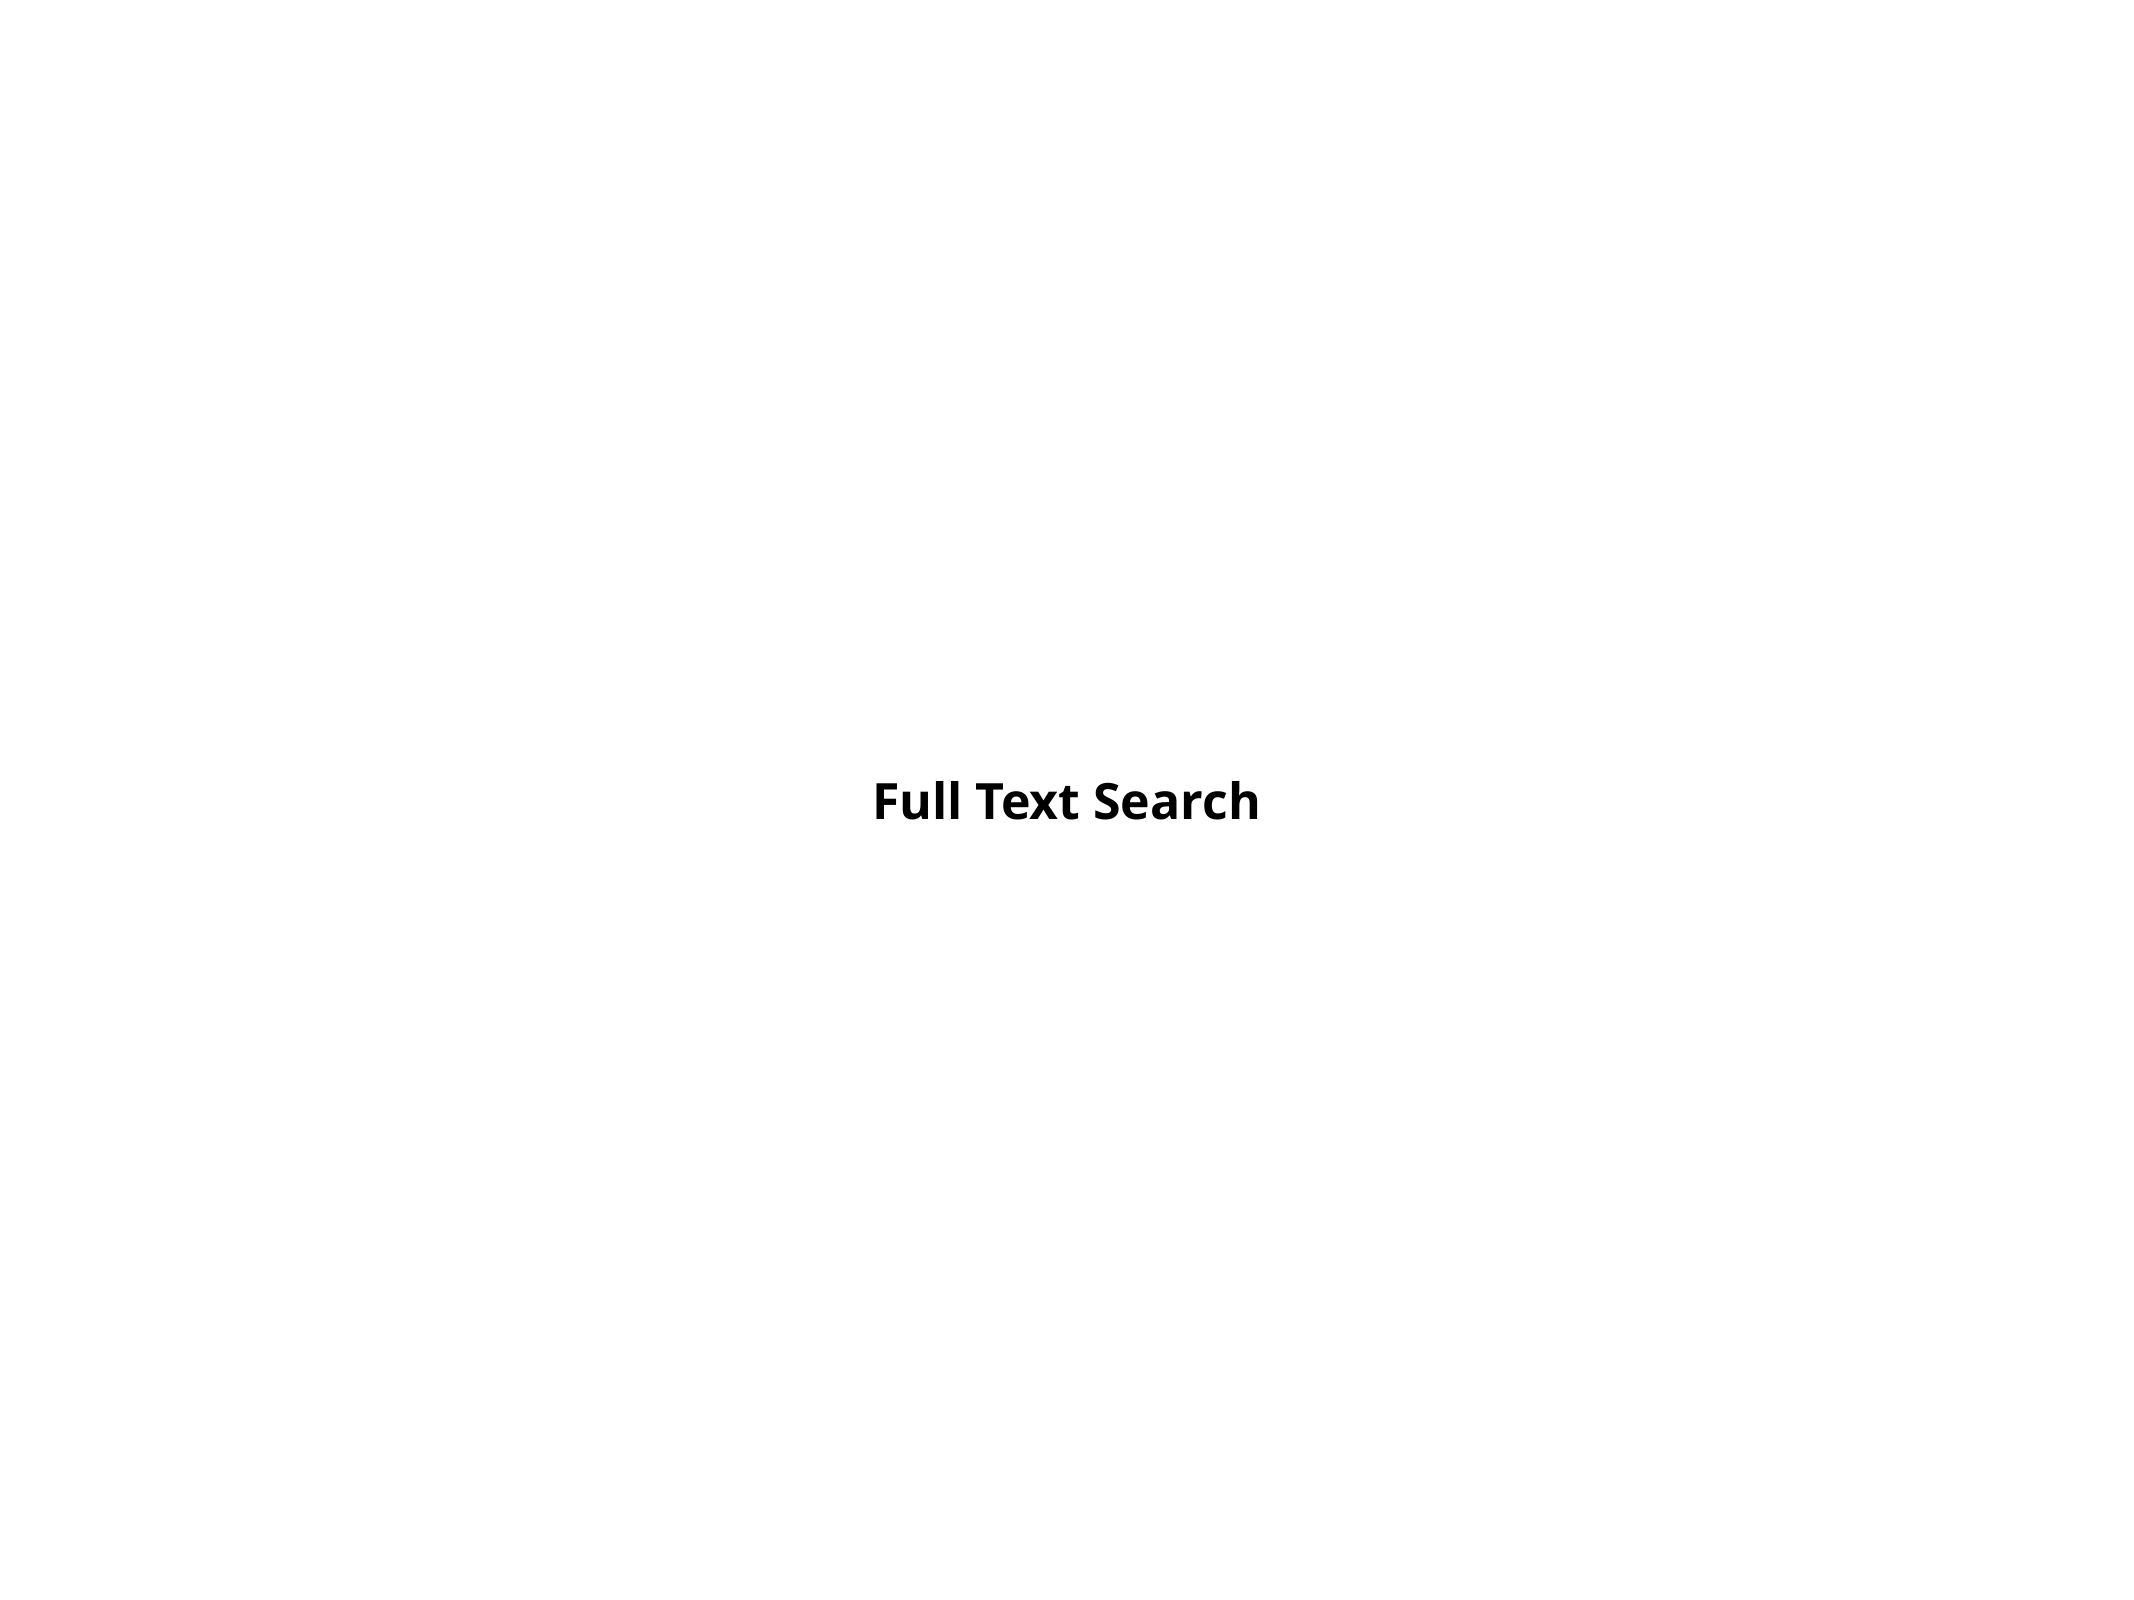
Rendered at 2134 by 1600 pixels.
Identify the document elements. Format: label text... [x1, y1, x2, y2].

text_box Full Text Search [863, 761, 1270, 839]
